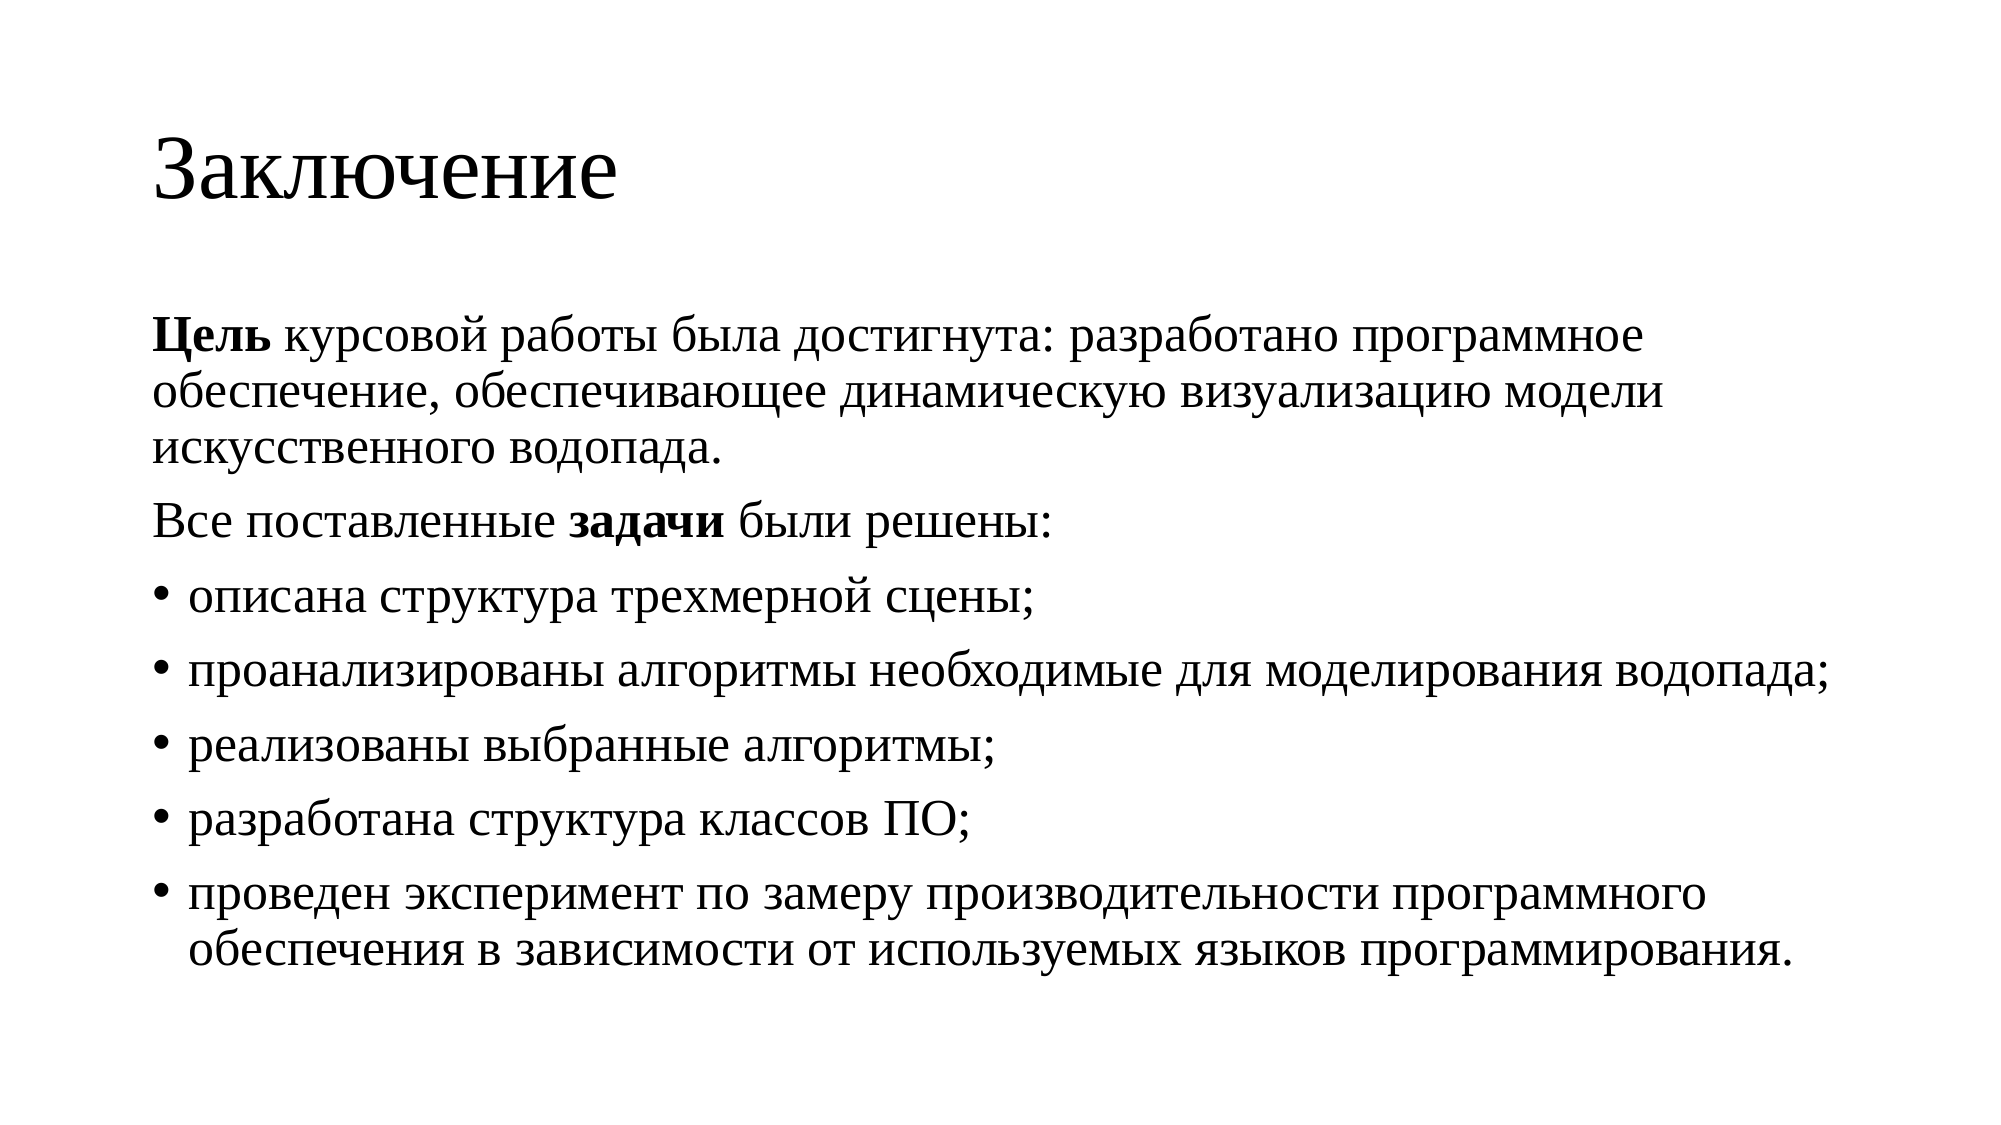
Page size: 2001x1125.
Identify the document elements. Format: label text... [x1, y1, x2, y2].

list Цель курсовой работы была достигнута: разработано программное обеспечение, обеспечивающее динамическую визуализацию модели искусственного водопада. Все поставленные задачи были решены: описана структура трехмерной сцены; проанализированы алгоритмы необходимые для моделирования водопада; реализованы выбранные алгоритмы; разработана структура классов ПО; проведен эксперимент по замеру производительности программного обеспечения в зависимости от используемых языков программирования. [137, 299, 1863, 1014]
title Заключение [137, 59, 1863, 278]
